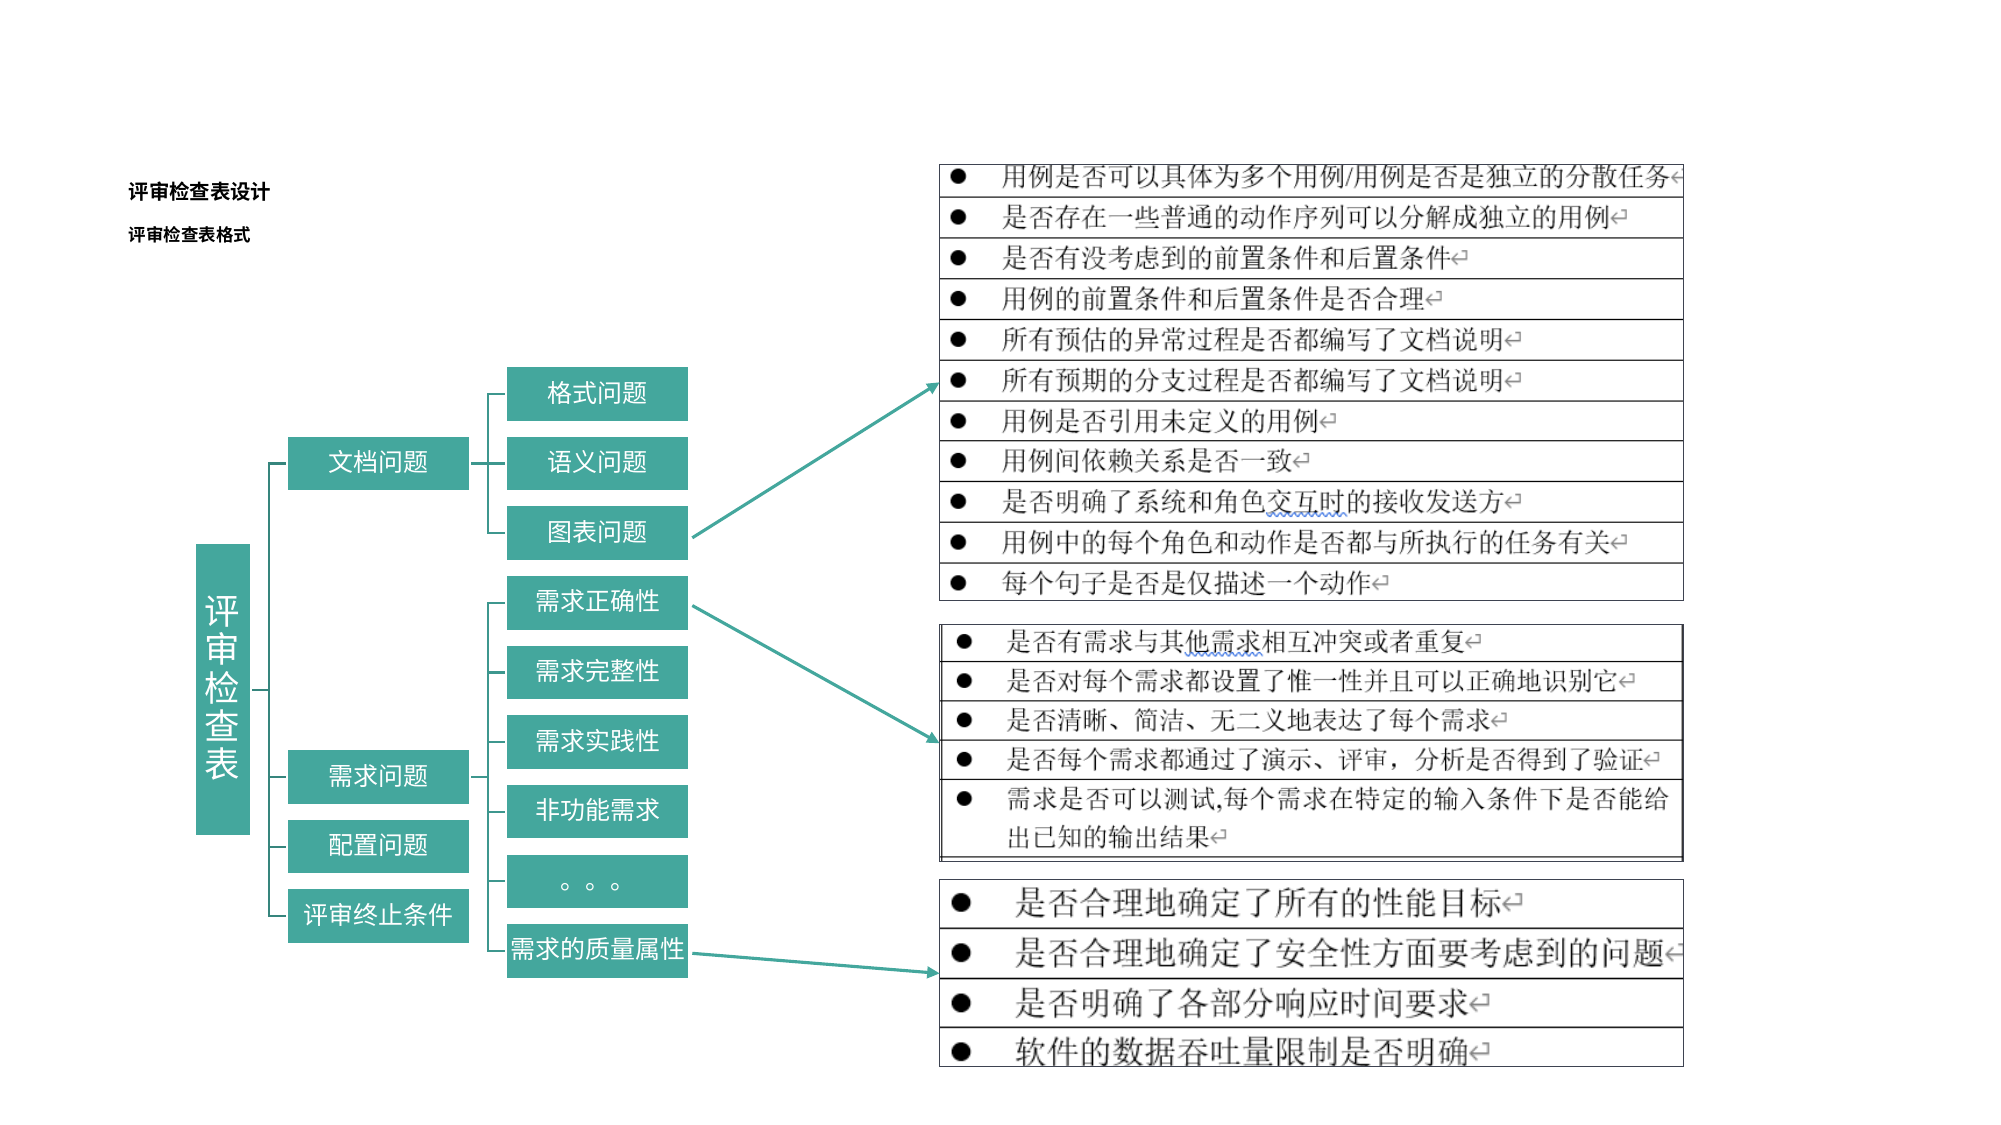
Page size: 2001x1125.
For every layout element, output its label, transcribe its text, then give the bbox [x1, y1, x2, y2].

picture [939, 164, 1684, 601]
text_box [692, 382, 940, 538]
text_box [692, 605, 940, 744]
title 评审检查表设计 评审检查表格式 [114, 85, 1886, 253]
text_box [169, 365, 715, 980]
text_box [692, 953, 940, 974]
picture [939, 879, 1684, 1067]
picture [939, 624, 1684, 863]
